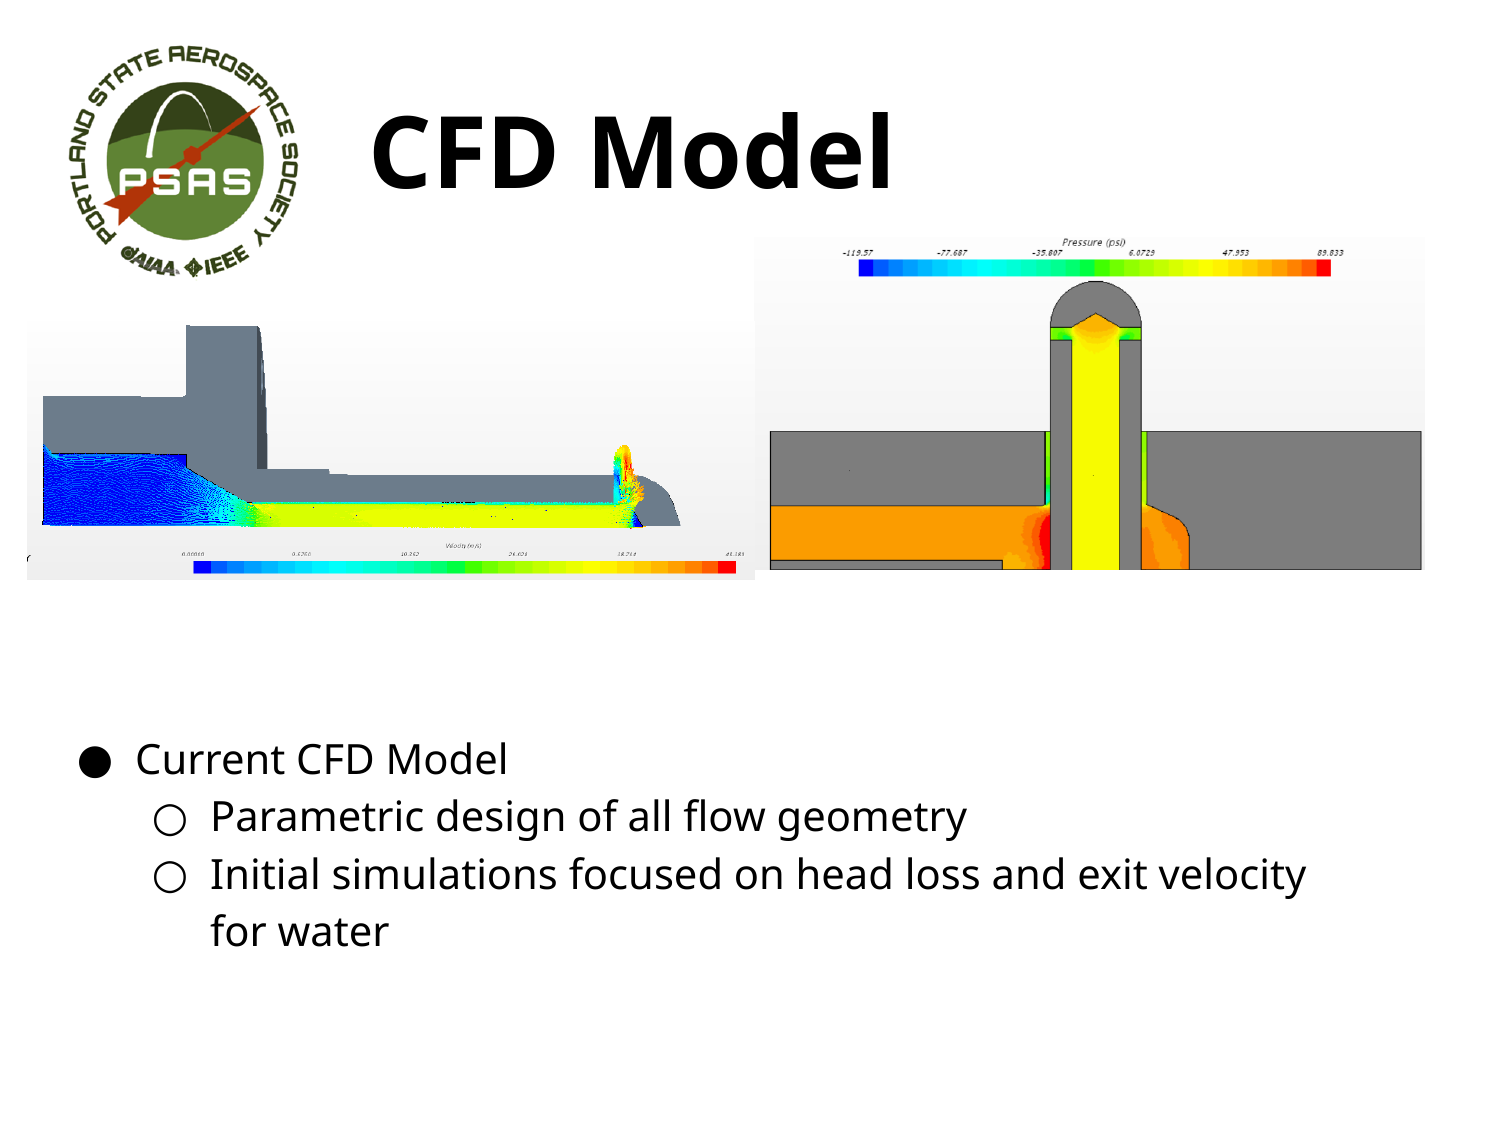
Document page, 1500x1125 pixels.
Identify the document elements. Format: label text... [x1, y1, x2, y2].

picture [27, 237, 1426, 580]
picture [45, 33, 329, 294]
list Current CFD Model Parametric design of all flow geometry Initial simulations focused on head loss and exit velocity for water [45, 710, 1365, 1029]
title CFD Model [353, 64, 950, 224]
